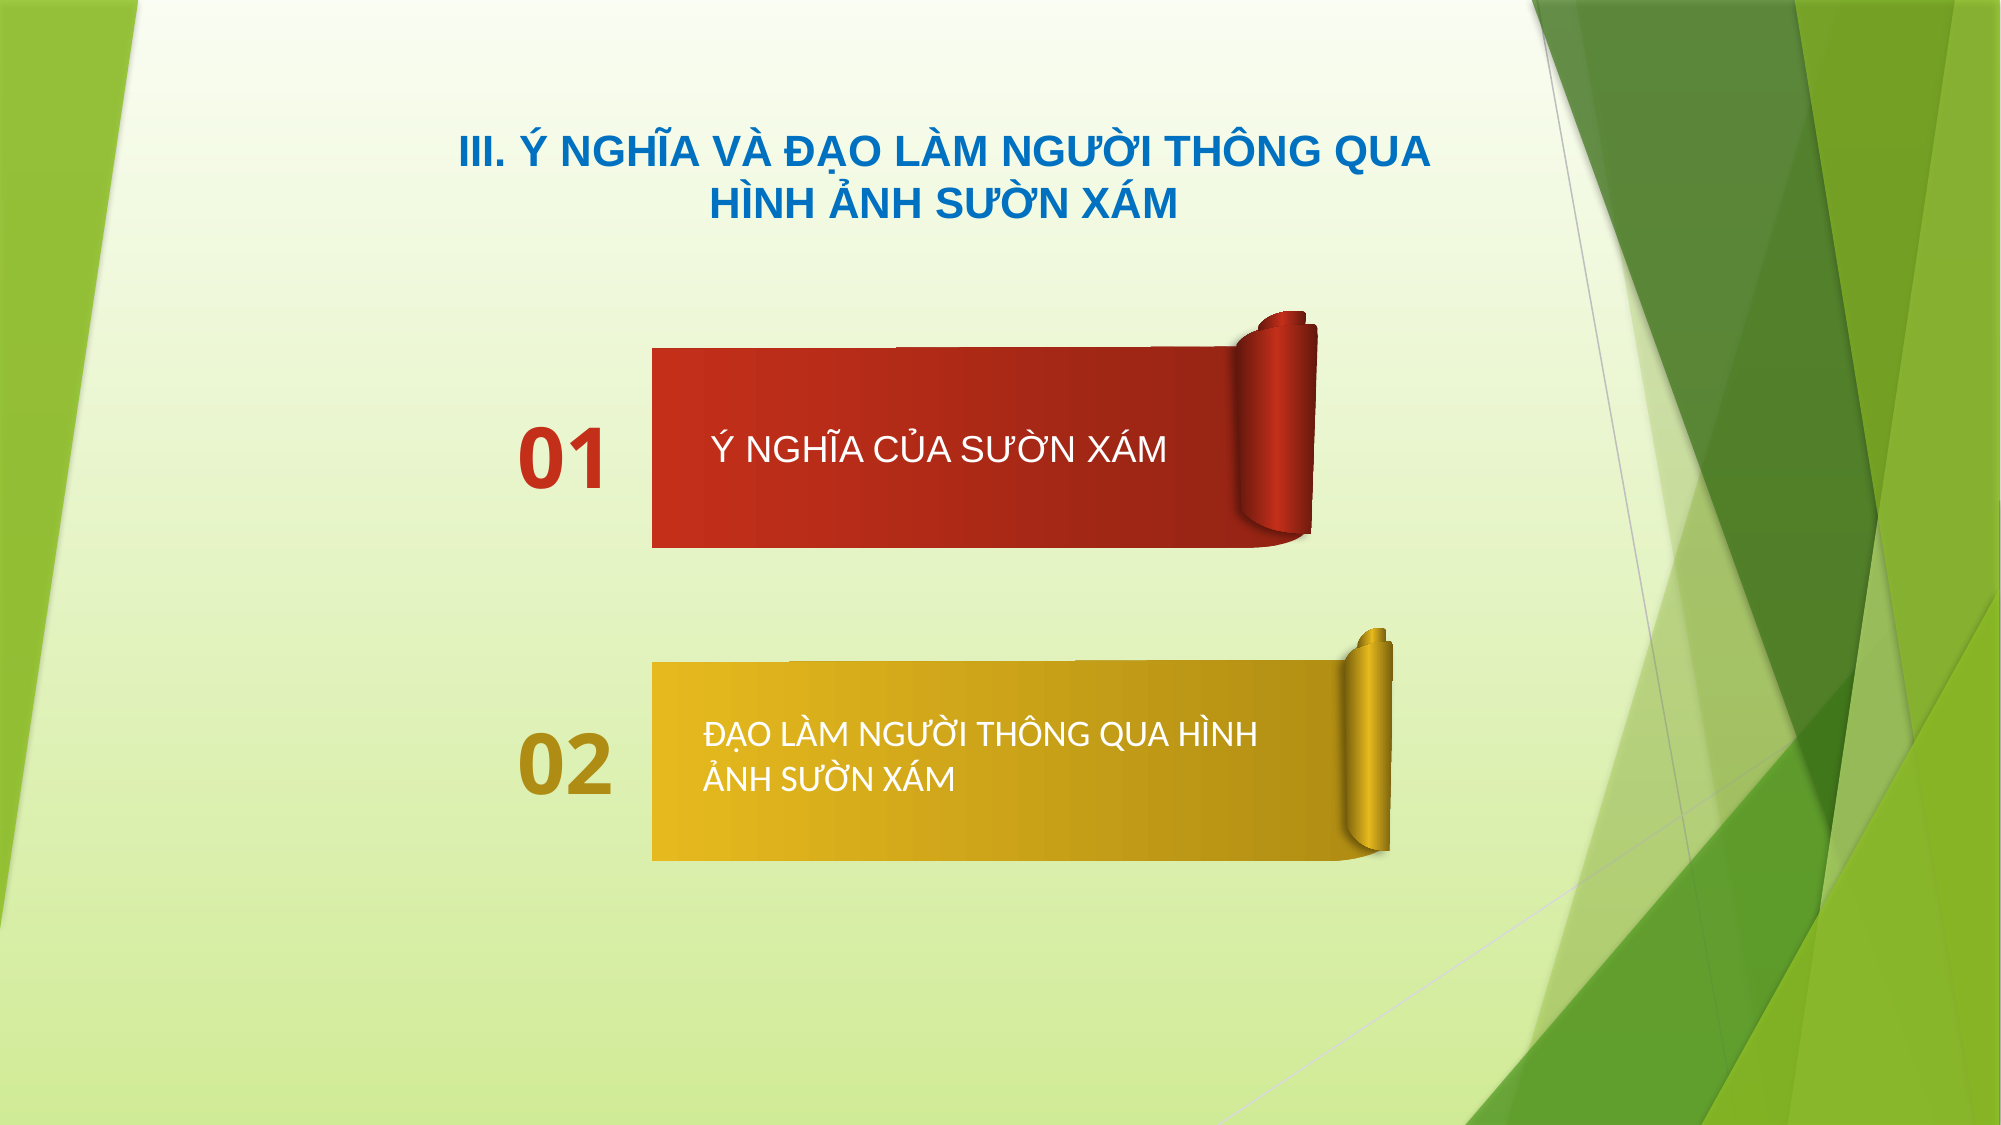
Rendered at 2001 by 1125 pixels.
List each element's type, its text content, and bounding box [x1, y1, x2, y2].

text_box ĐẠO LÀM NGƯỜI THÔNG QUA HÌNH ẢNH SƯỜN XÁM [688, 701, 1294, 807]
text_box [1343, 627, 1394, 852]
text_box III. Ý NGHĨA VÀ ĐẠO LÀM NGƯỜI THÔNG QUA HÌNH ẢNH SƯỜN XÁM [400, 114, 1489, 235]
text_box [1235, 310, 1319, 535]
text_box 01 [498, 397, 633, 514]
text_box 02 [502, 702, 629, 819]
text_box Ý NGHĨA CỦA SƯỜN XÁM [695, 417, 1194, 477]
text_box [650, 345, 1288, 550]
text_box [650, 658, 1349, 863]
